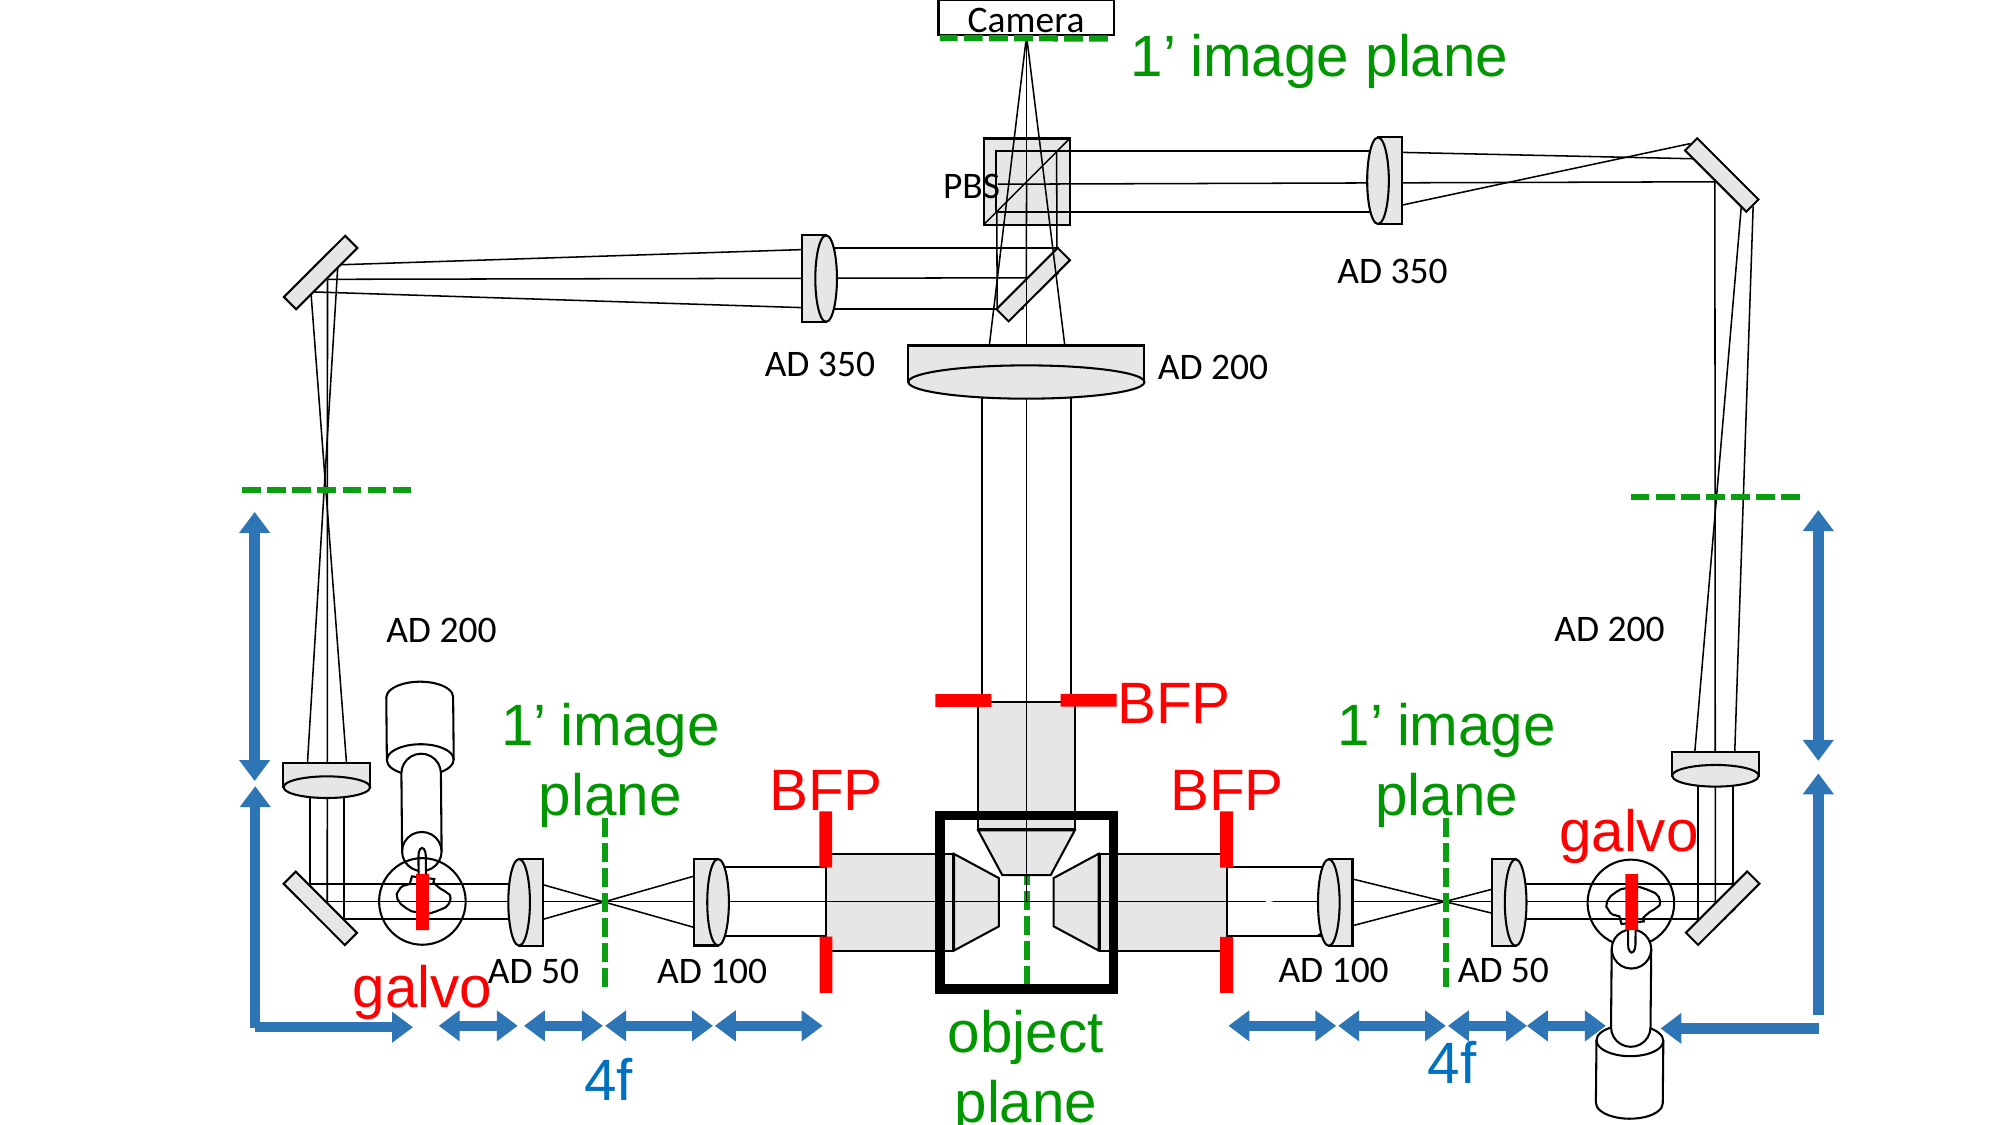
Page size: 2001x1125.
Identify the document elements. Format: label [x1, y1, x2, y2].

text_box [242, 0, 1819, 1125]
